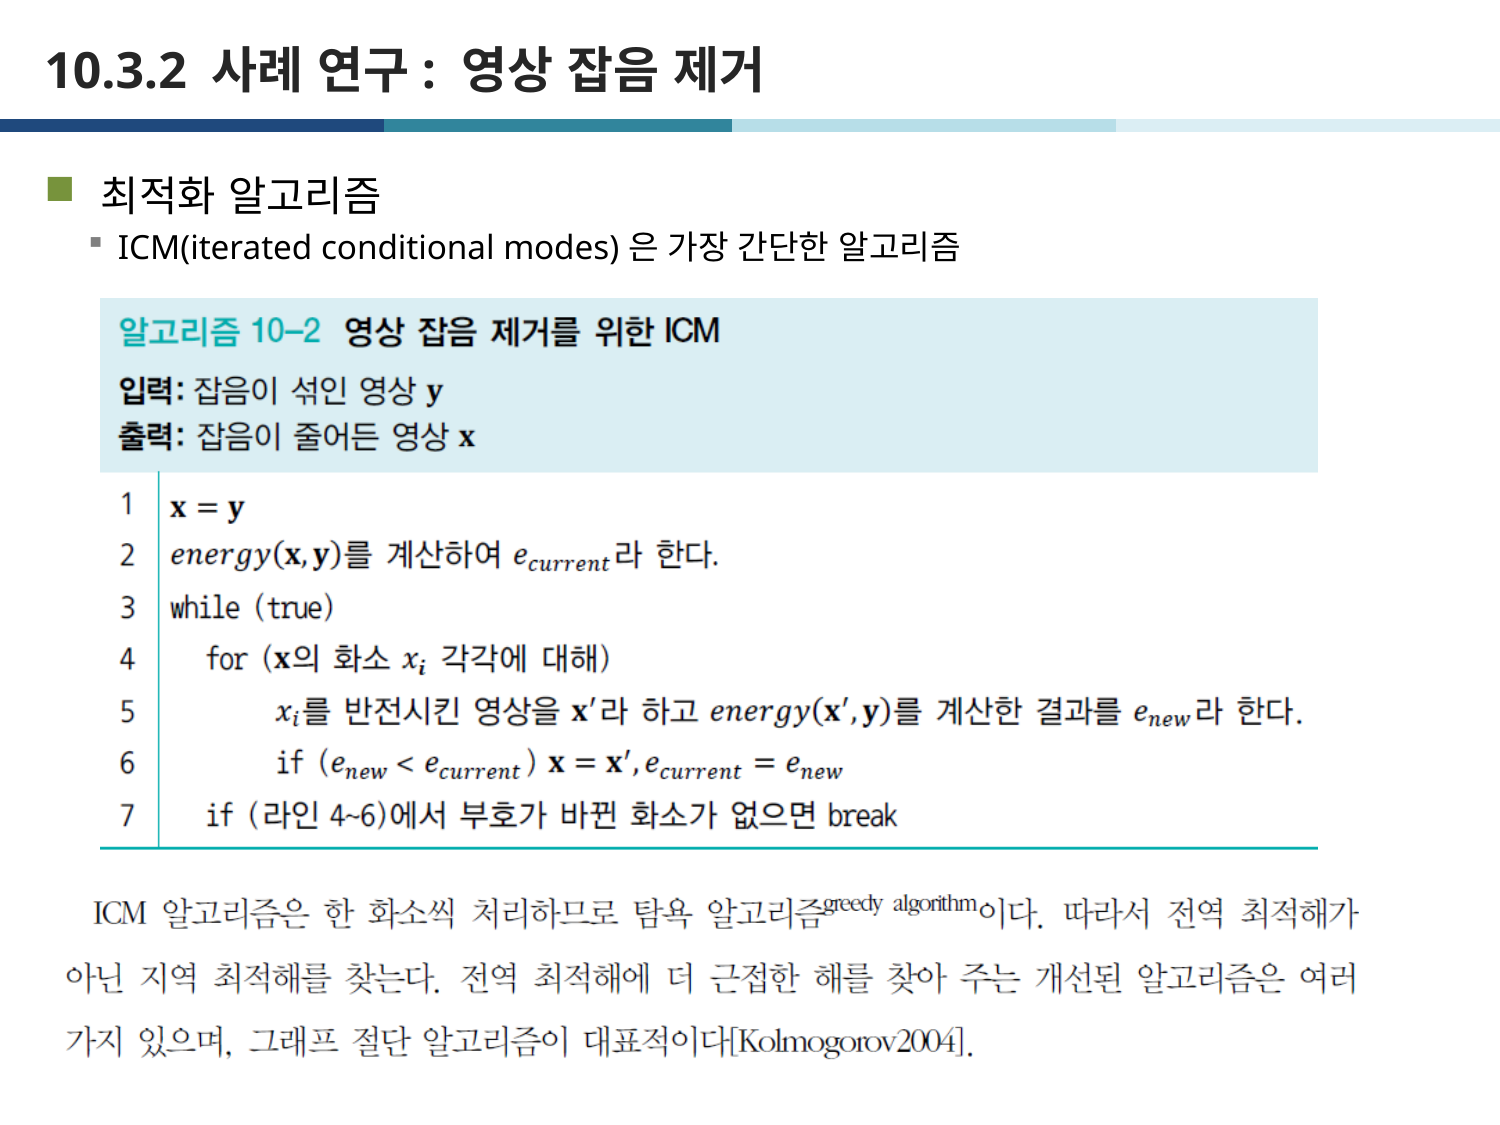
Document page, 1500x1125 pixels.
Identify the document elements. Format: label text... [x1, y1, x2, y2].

title 10.3.2 사례 연구: 영상 잡음 제거 [29, 23, 1448, 114]
picture [59, 893, 1359, 1065]
picture [100, 298, 1318, 854]
list 최적화 알고리즘 ICM(iterated conditional modes)은 가장 간단한 알고리즘 [29, 136, 1471, 1083]
